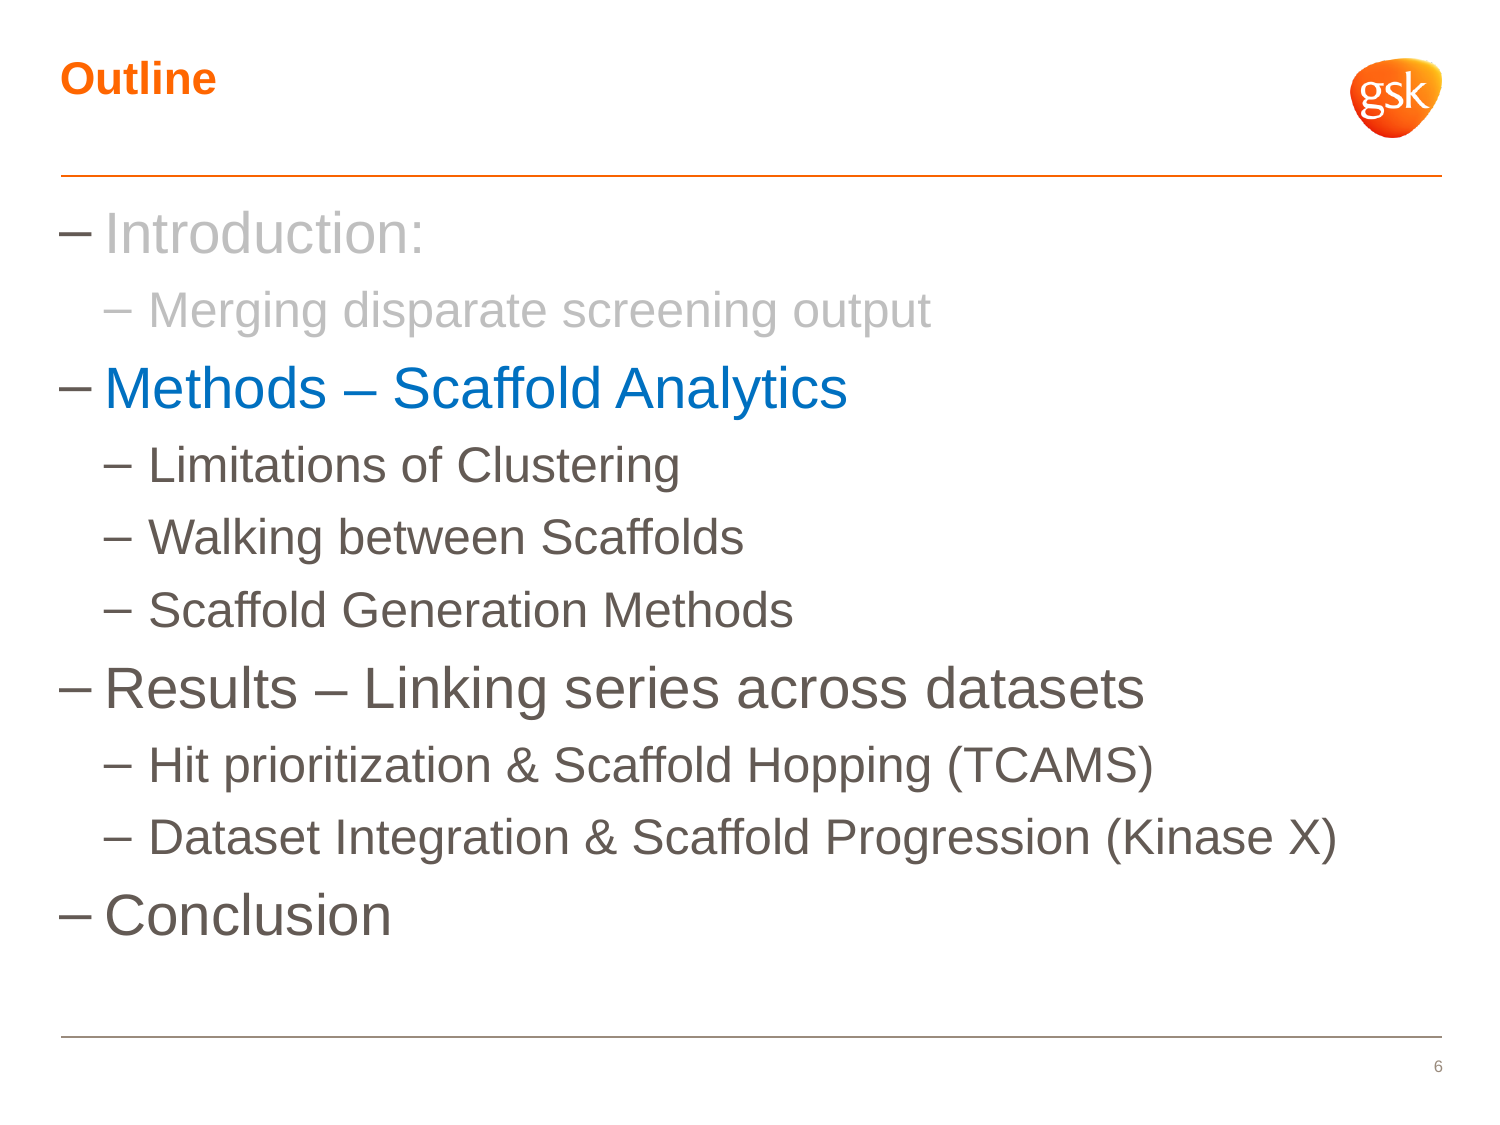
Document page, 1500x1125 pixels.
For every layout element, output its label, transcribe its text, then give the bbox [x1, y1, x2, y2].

picture [1350, 58, 1442, 138]
list Introduction: Merging disparate screening output Methods – Scaffold Analytics Limitations of Clustering Walking between Scaffolds Scaffold Generation Methods Results – Linking series across datasets Hit prioritization & Scaffold Hopping (TCAMS) Dataset Integration & Scaffold Progression (Kinase X) Conclusion [59, 195, 1441, 1023]
title Outline [59, 48, 1303, 104]
slide_number 6 [1307, 1055, 1444, 1116]
